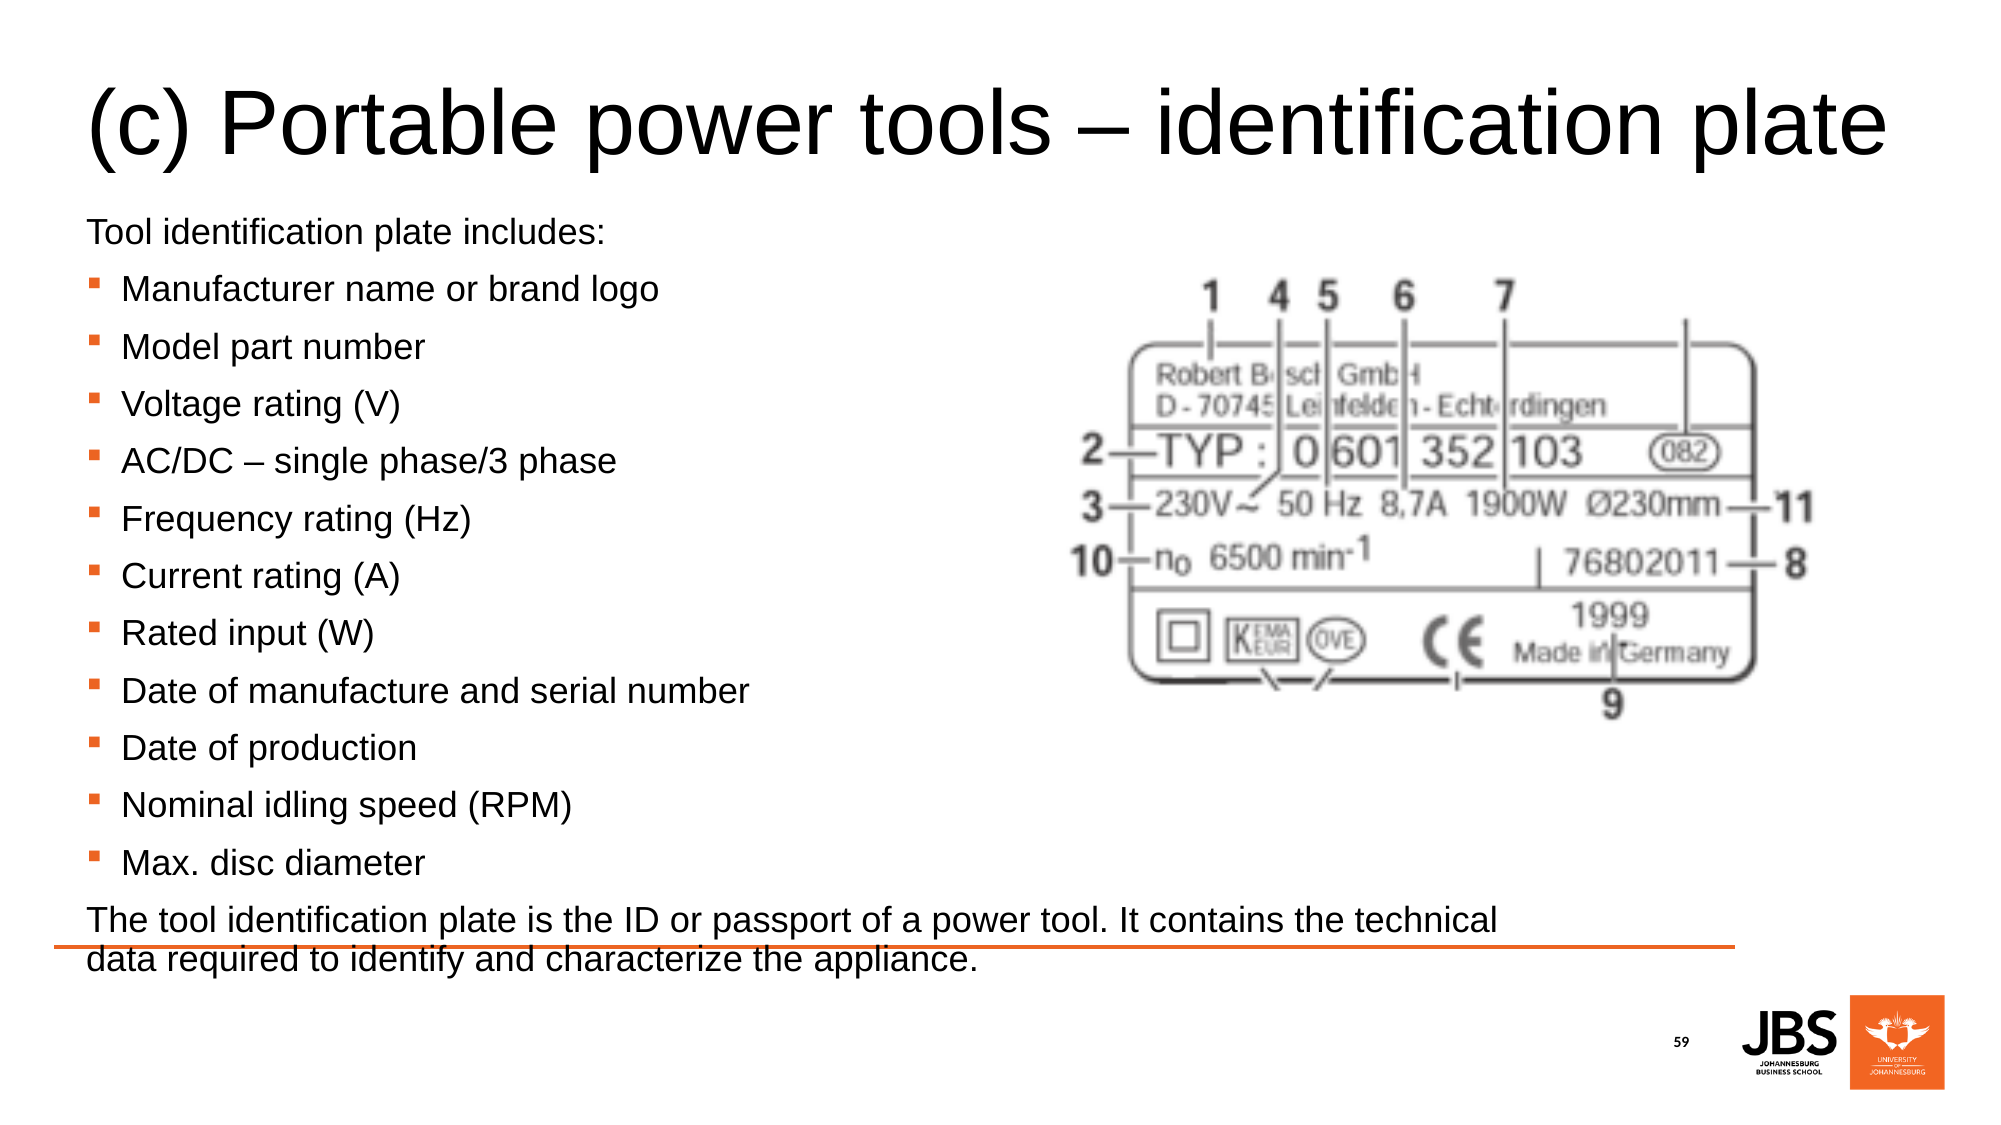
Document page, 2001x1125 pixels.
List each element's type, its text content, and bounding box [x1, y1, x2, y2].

list Tool identification plate includes: Manufacturer name or brand logo Model part number Voltage rating (V) AC/DC – single phase/3 phase Frequency rating (Hz) Current rating (A) Rated input (W) Date of manufacture and serial number Date of production Nominal idling speed (RPM) Max. disc diameter The tool identification plate is the ID or passport of a power tool. It contains the technical data required to identify and characterize the appliance. [71, 205, 1595, 991]
picture [1014, 256, 1828, 762]
title (c) Portable power tools – identification plate [71, 59, 1927, 190]
picture [1728, 981, 1958, 1103]
